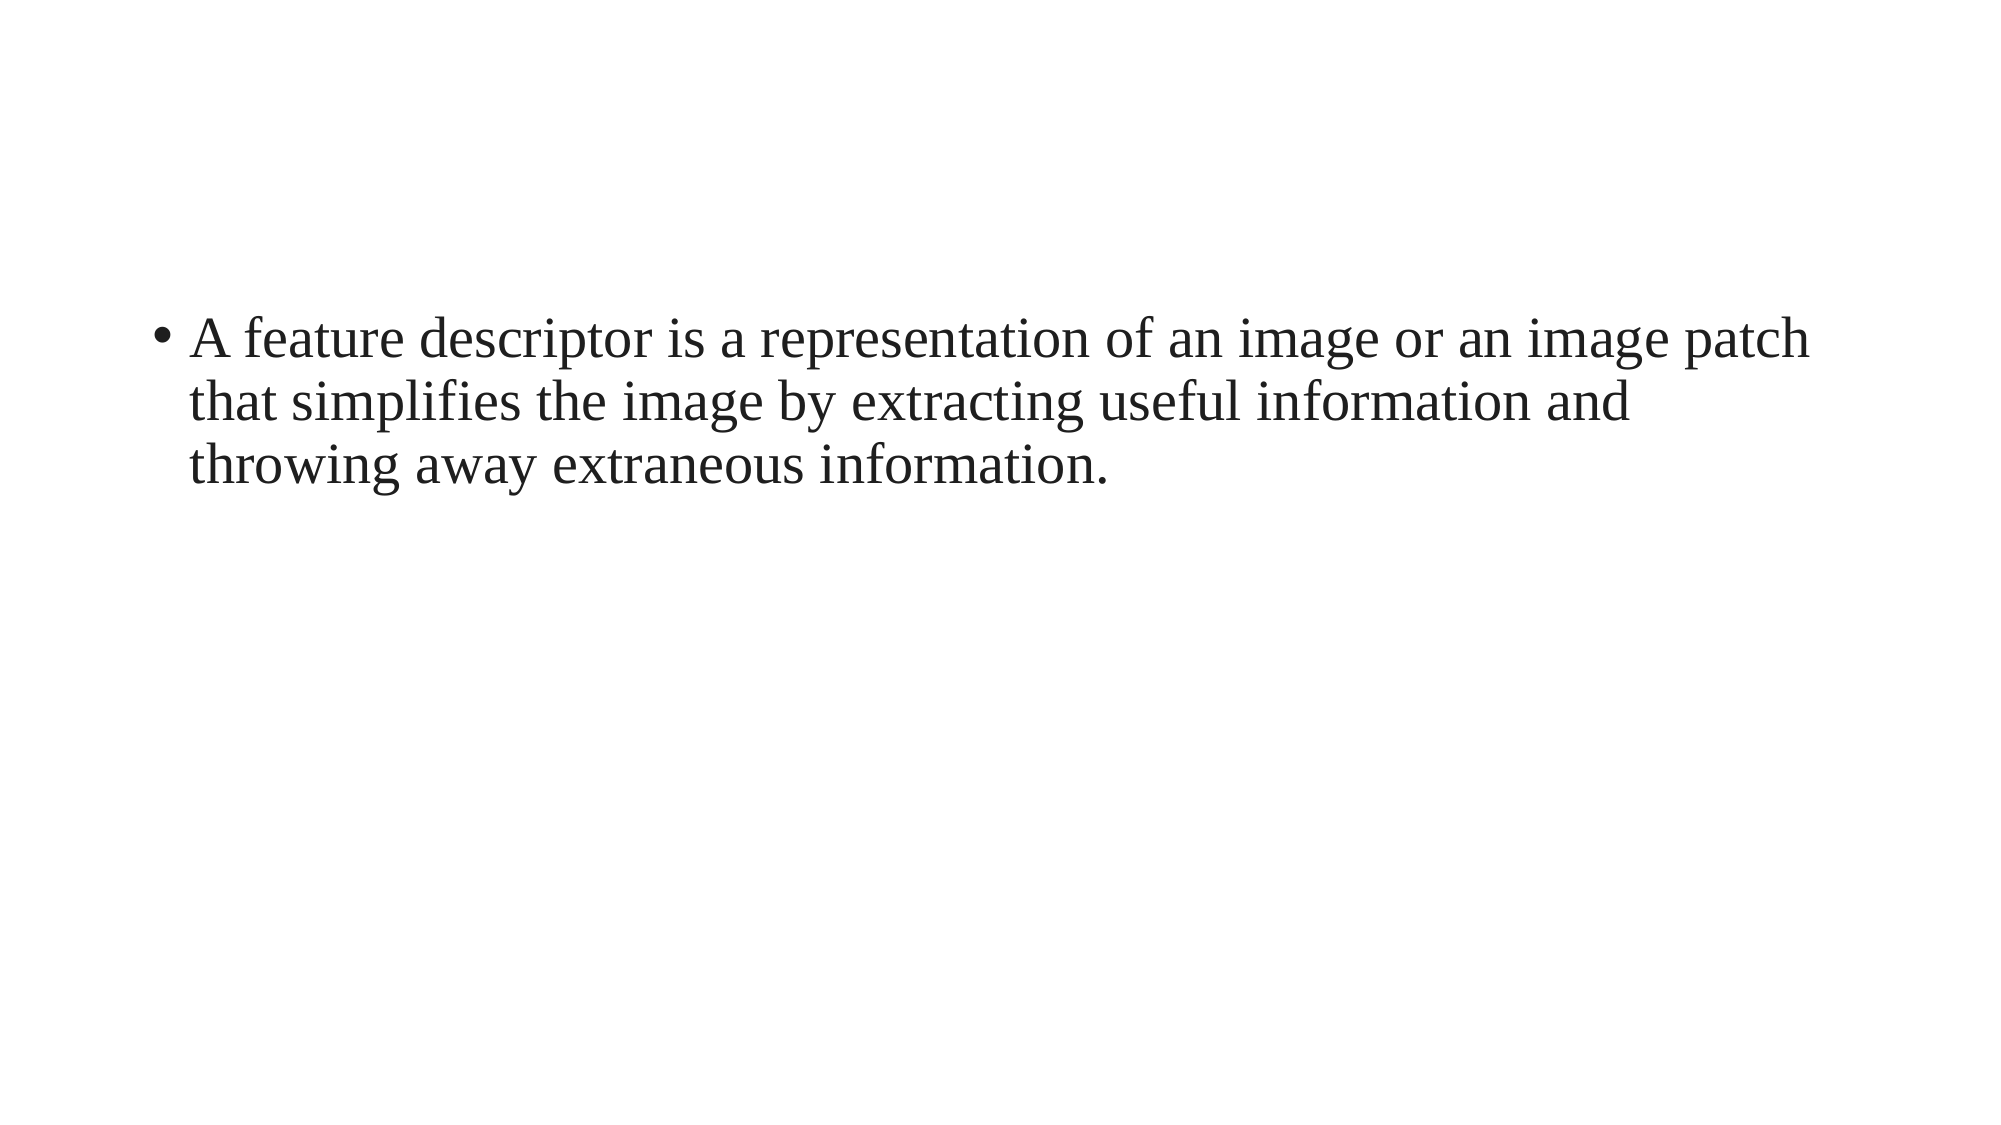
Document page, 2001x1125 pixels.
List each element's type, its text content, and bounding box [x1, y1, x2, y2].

list A feature descriptor is a representation of an image or an image patch that simplifies the image by extracting useful information and throwing away extraneous information. [137, 299, 1863, 1014]
